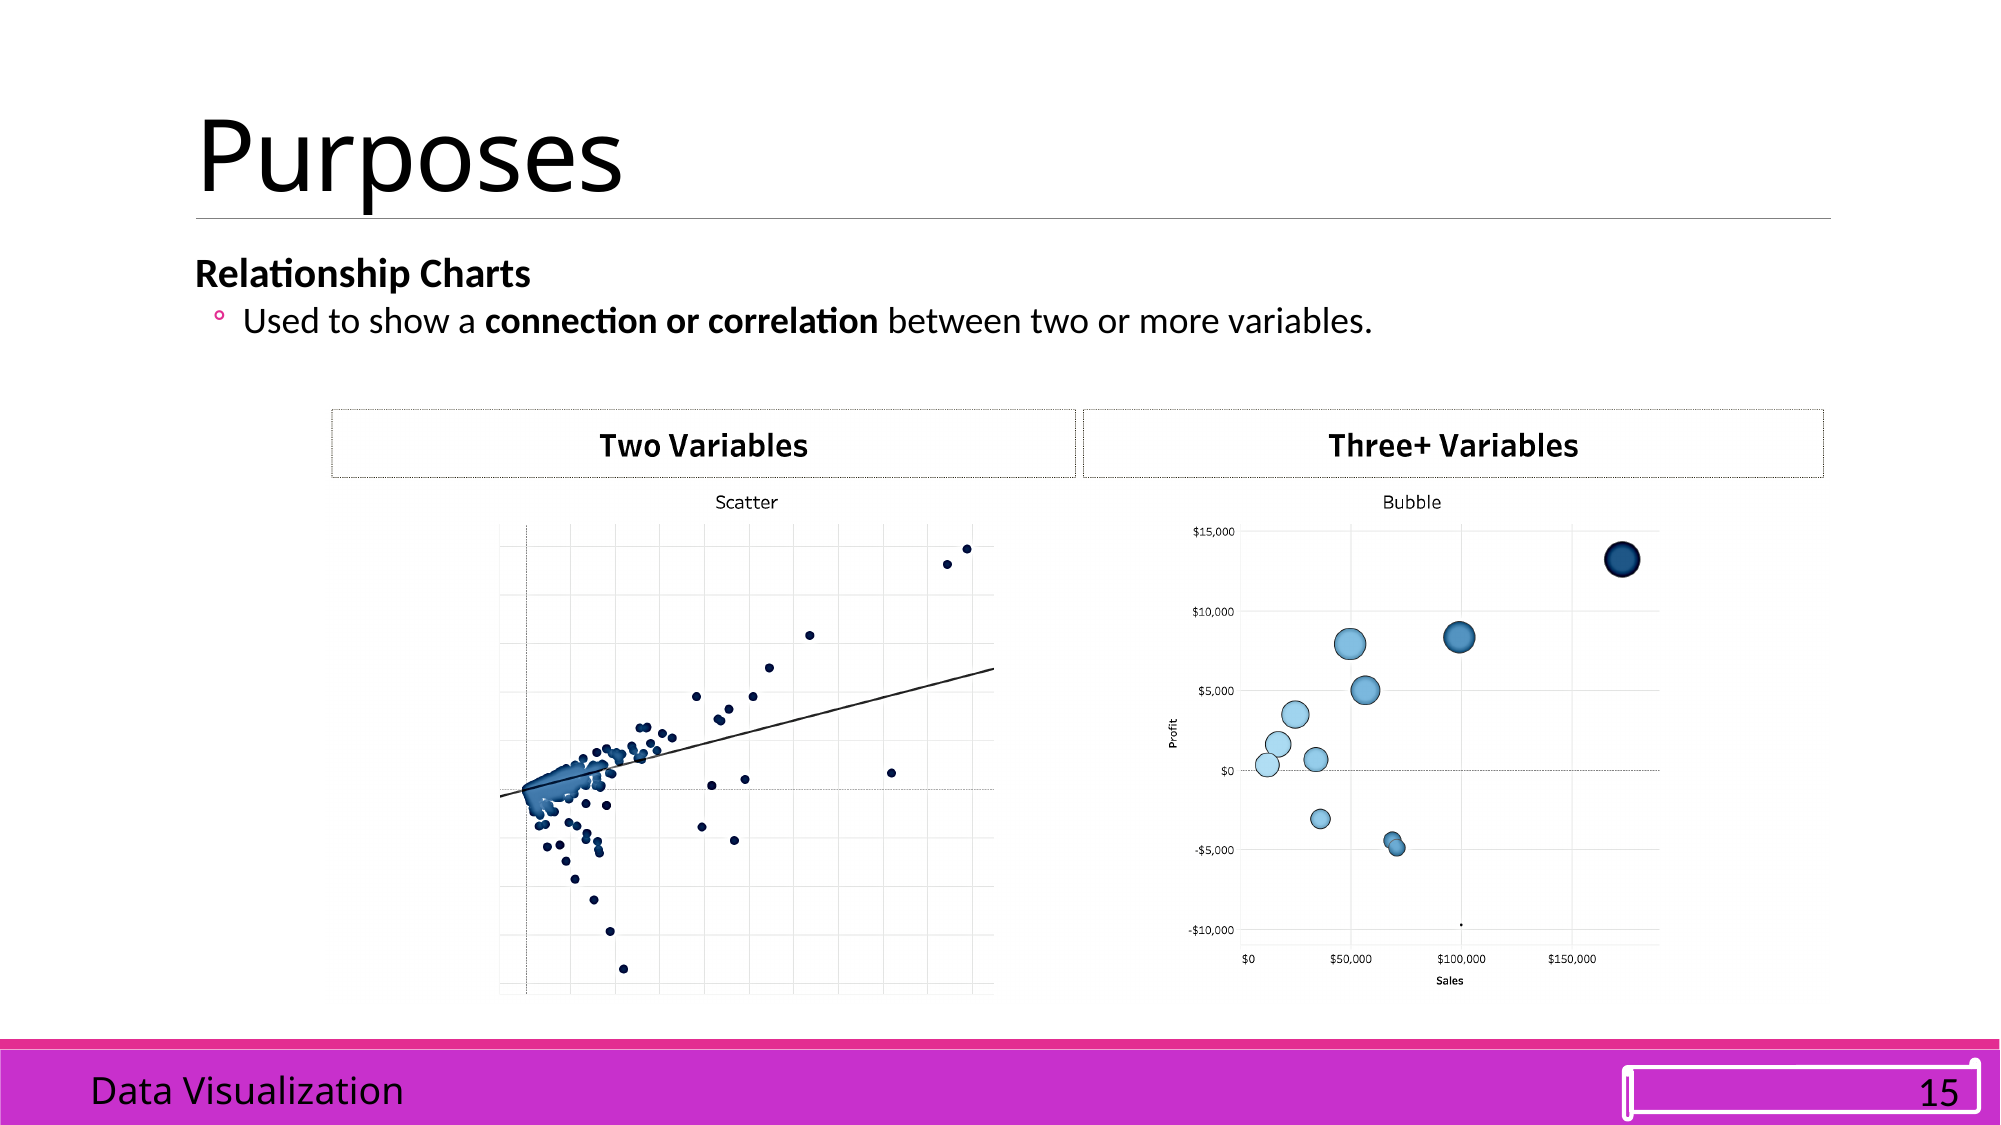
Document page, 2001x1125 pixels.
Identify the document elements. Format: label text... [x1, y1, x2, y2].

picture [325, 404, 1831, 1005]
list Relationship Charts Used to show a connection or correlation between two or more variables. [180, 238, 1830, 350]
slide_number 15 [1621, 1057, 1982, 1122]
text_box Data Visualization [75, 1059, 420, 1119]
title Purposes [180, 47, 1830, 220]
